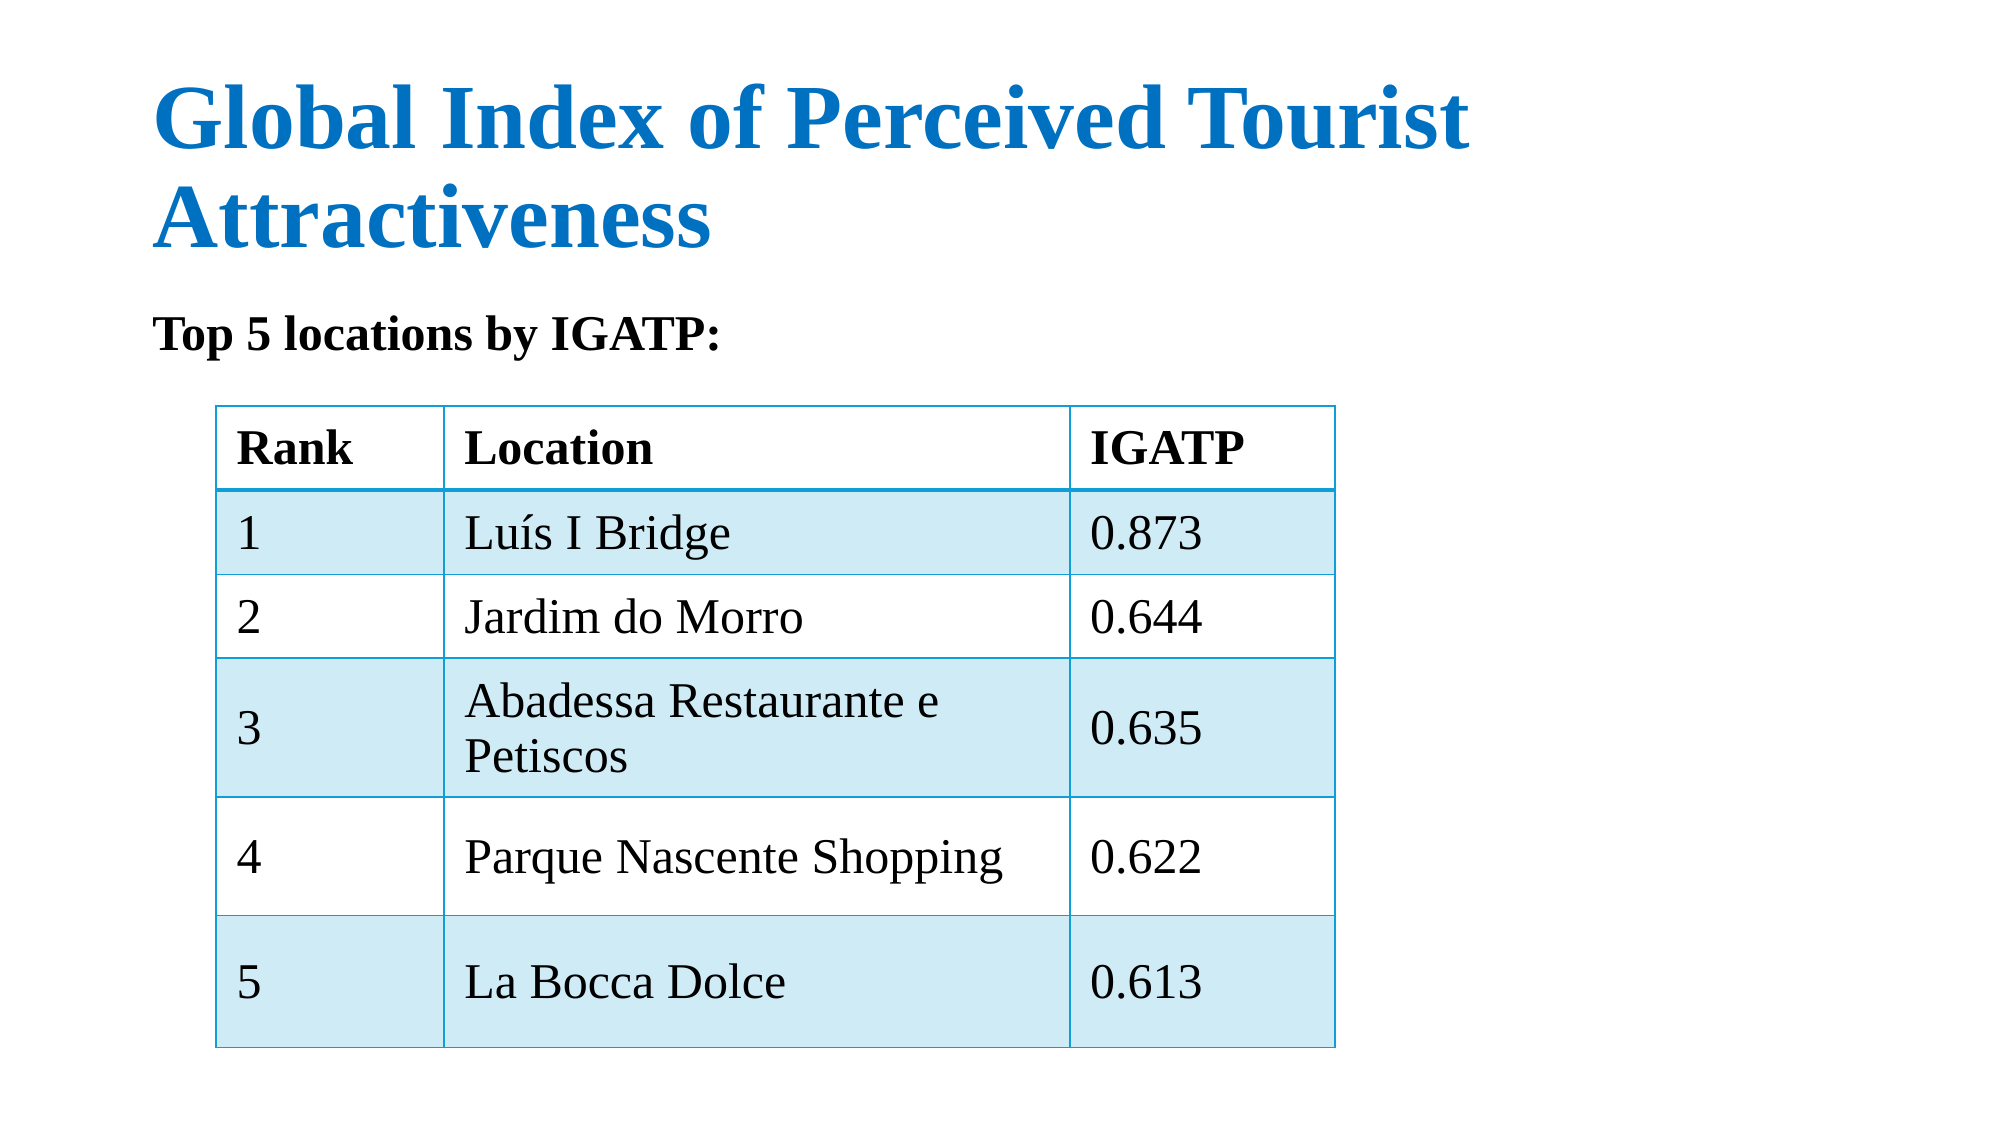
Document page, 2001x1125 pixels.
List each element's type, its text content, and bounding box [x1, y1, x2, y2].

table_cell 5 [217, 916, 443, 1047]
title Global Index of Perceived Tourist Attractiveness [137, 59, 1863, 278]
table_header Location [445, 407, 1069, 488]
table_cell 1 [217, 492, 443, 574]
table_cell 0.873 [1071, 492, 1334, 574]
table_cell Parque Nascente Shopping [445, 798, 1069, 915]
table_cell Luís I Bridge [445, 492, 1069, 574]
table_cell 0.635 [1071, 659, 1334, 796]
table_cell 2 [217, 575, 443, 657]
table_cell Jardim do Morro [445, 575, 1069, 657]
table_cell 0.613 [1071, 916, 1334, 1047]
table_cell Abadessa Restaurante e Petiscos [445, 659, 1069, 796]
table_cell 4 [217, 798, 443, 915]
table_cell La Bocca Dolce [445, 916, 1069, 1047]
table_header IGATP [1071, 407, 1334, 488]
table_cell 3 [217, 659, 443, 796]
table_cell 0.644 [1071, 575, 1334, 657]
list Top 5 locations by IGATP: [137, 299, 1863, 1066]
table_header Rank [217, 407, 443, 488]
table_cell 0.622 [1071, 798, 1334, 915]
